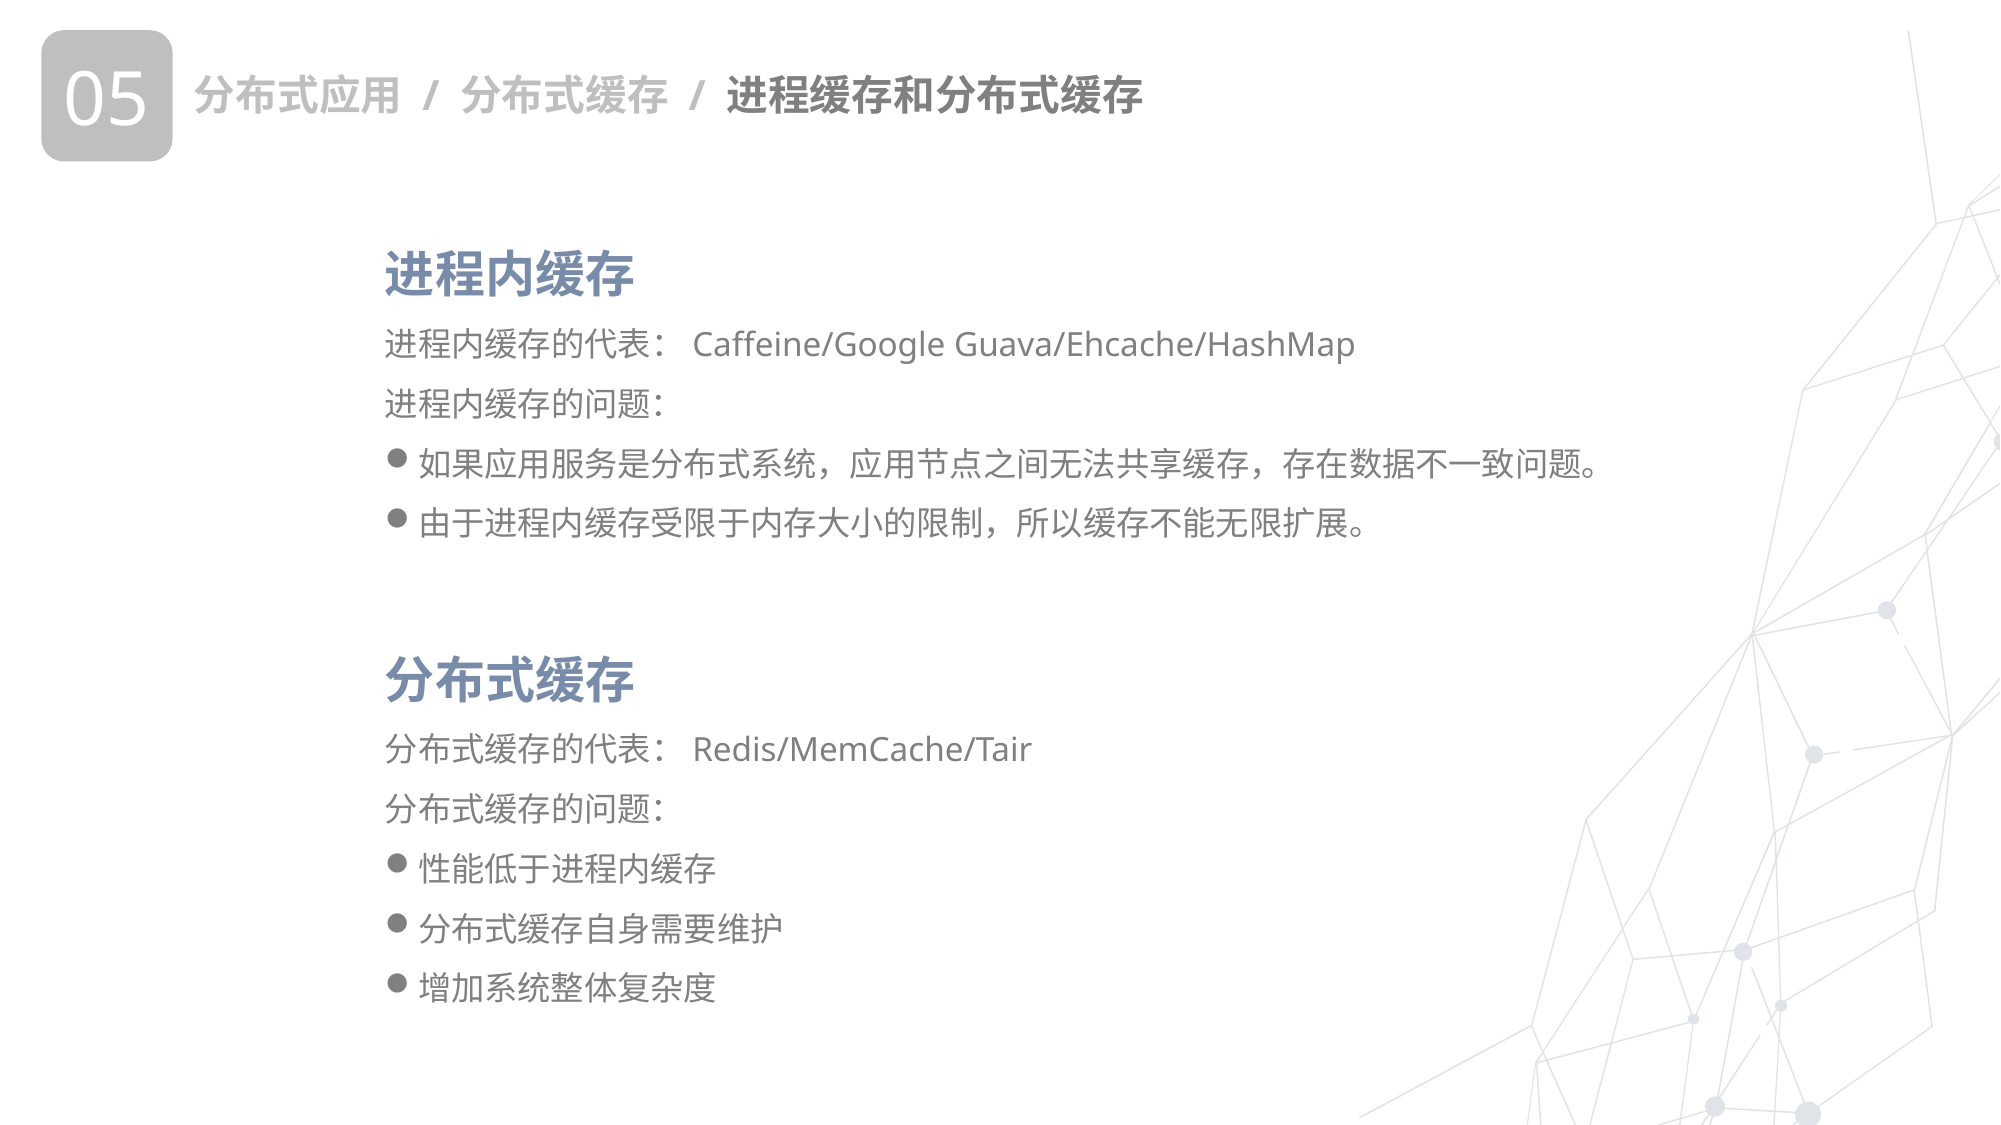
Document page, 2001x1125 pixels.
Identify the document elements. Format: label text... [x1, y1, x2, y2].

text_box 进程内缓存 进程内缓存的代表：Caffeine/Google Guava/Ehcache/HashMap 进程内缓存的问题： 如果应用服务是分布式系统，应用节点之间无法共享缓存，存在数据不一致问题。 由于进程内缓存受限于内存大小的限制，所以缓存不能无限扩展。 [370, 205, 1630, 550]
text_box 05 [41, 30, 173, 162]
text_box 分布式应用 / 分布式缓存 / 进程缓存和分布式缓存 [194, 35, 1346, 138]
text_box 分布式缓存 分布式缓存的代表：Redis/MemCache/Tair 分布式缓存的问题： 性能低于进程内缓存 分布式缓存自身需要维护 增加系统整体复杂度 [370, 610, 1216, 1015]
text_box [1358, 30, 2000, 1125]
